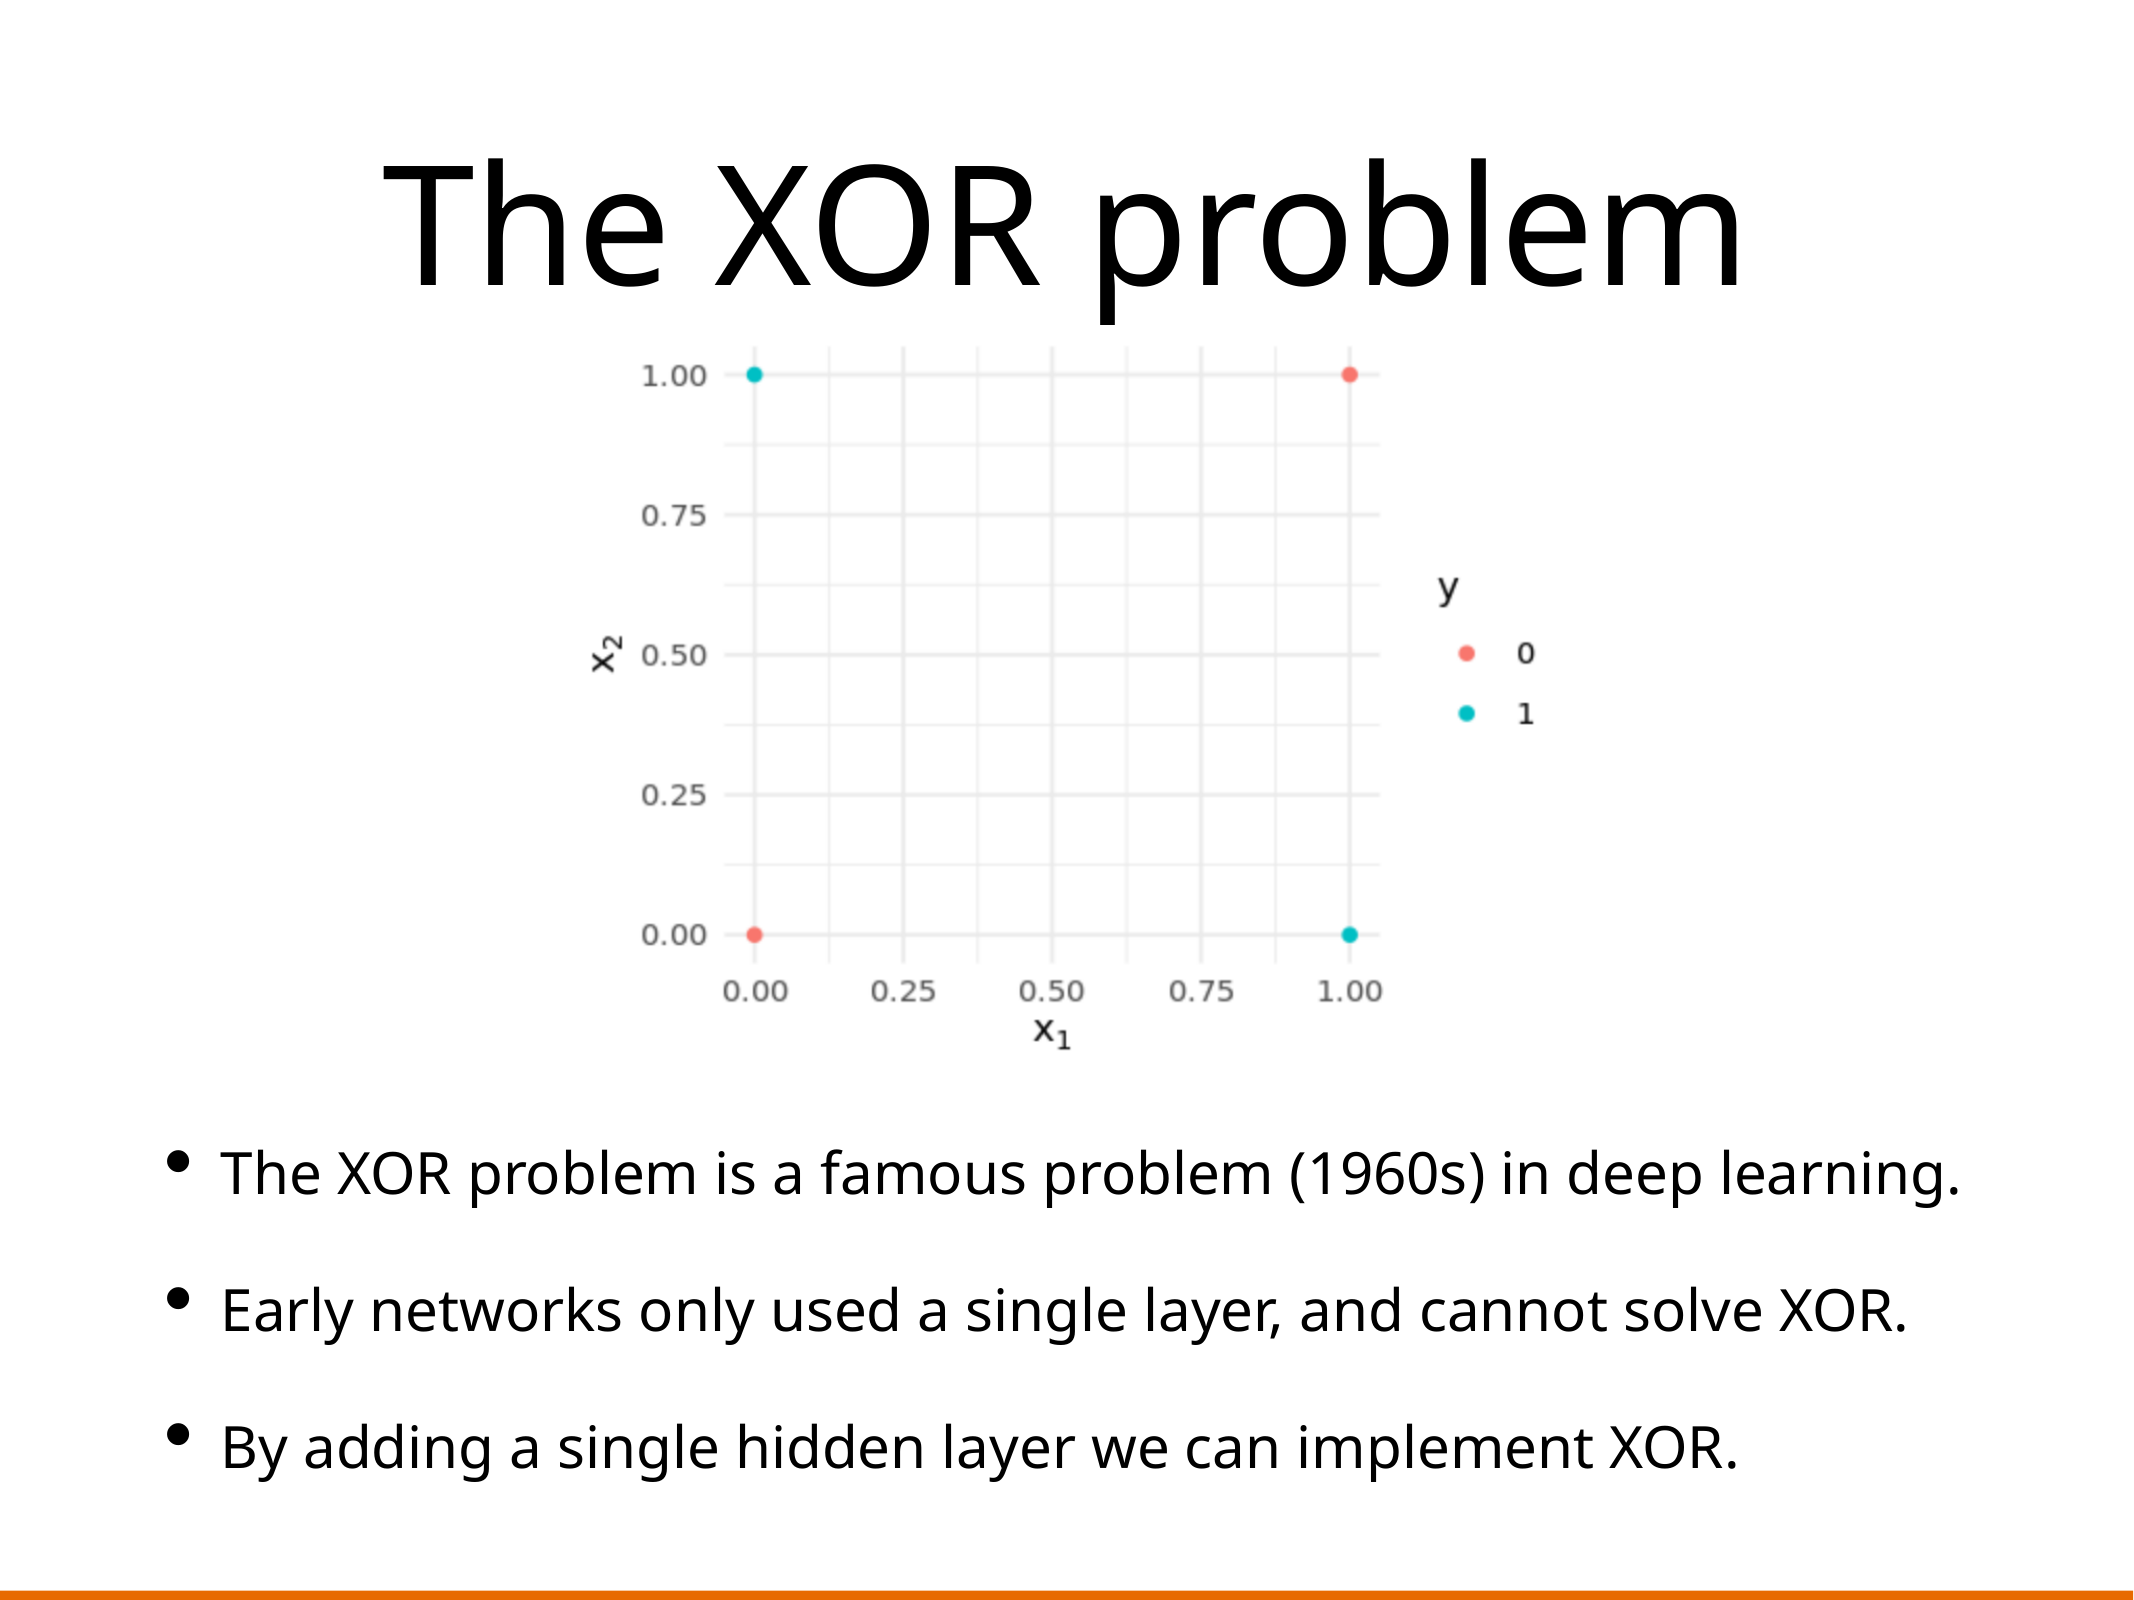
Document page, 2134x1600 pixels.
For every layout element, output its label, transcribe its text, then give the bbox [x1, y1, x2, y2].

list The XOR problem is a famous problem (1960s) in deep learning. Early networks only used a single layer, and cannot solve XOR. By adding a single hidden layer we can implement XOR. [155, 1080, 1978, 1536]
title The XOR problem [155, 41, 1978, 397]
picture [578, 335, 1555, 1066]
